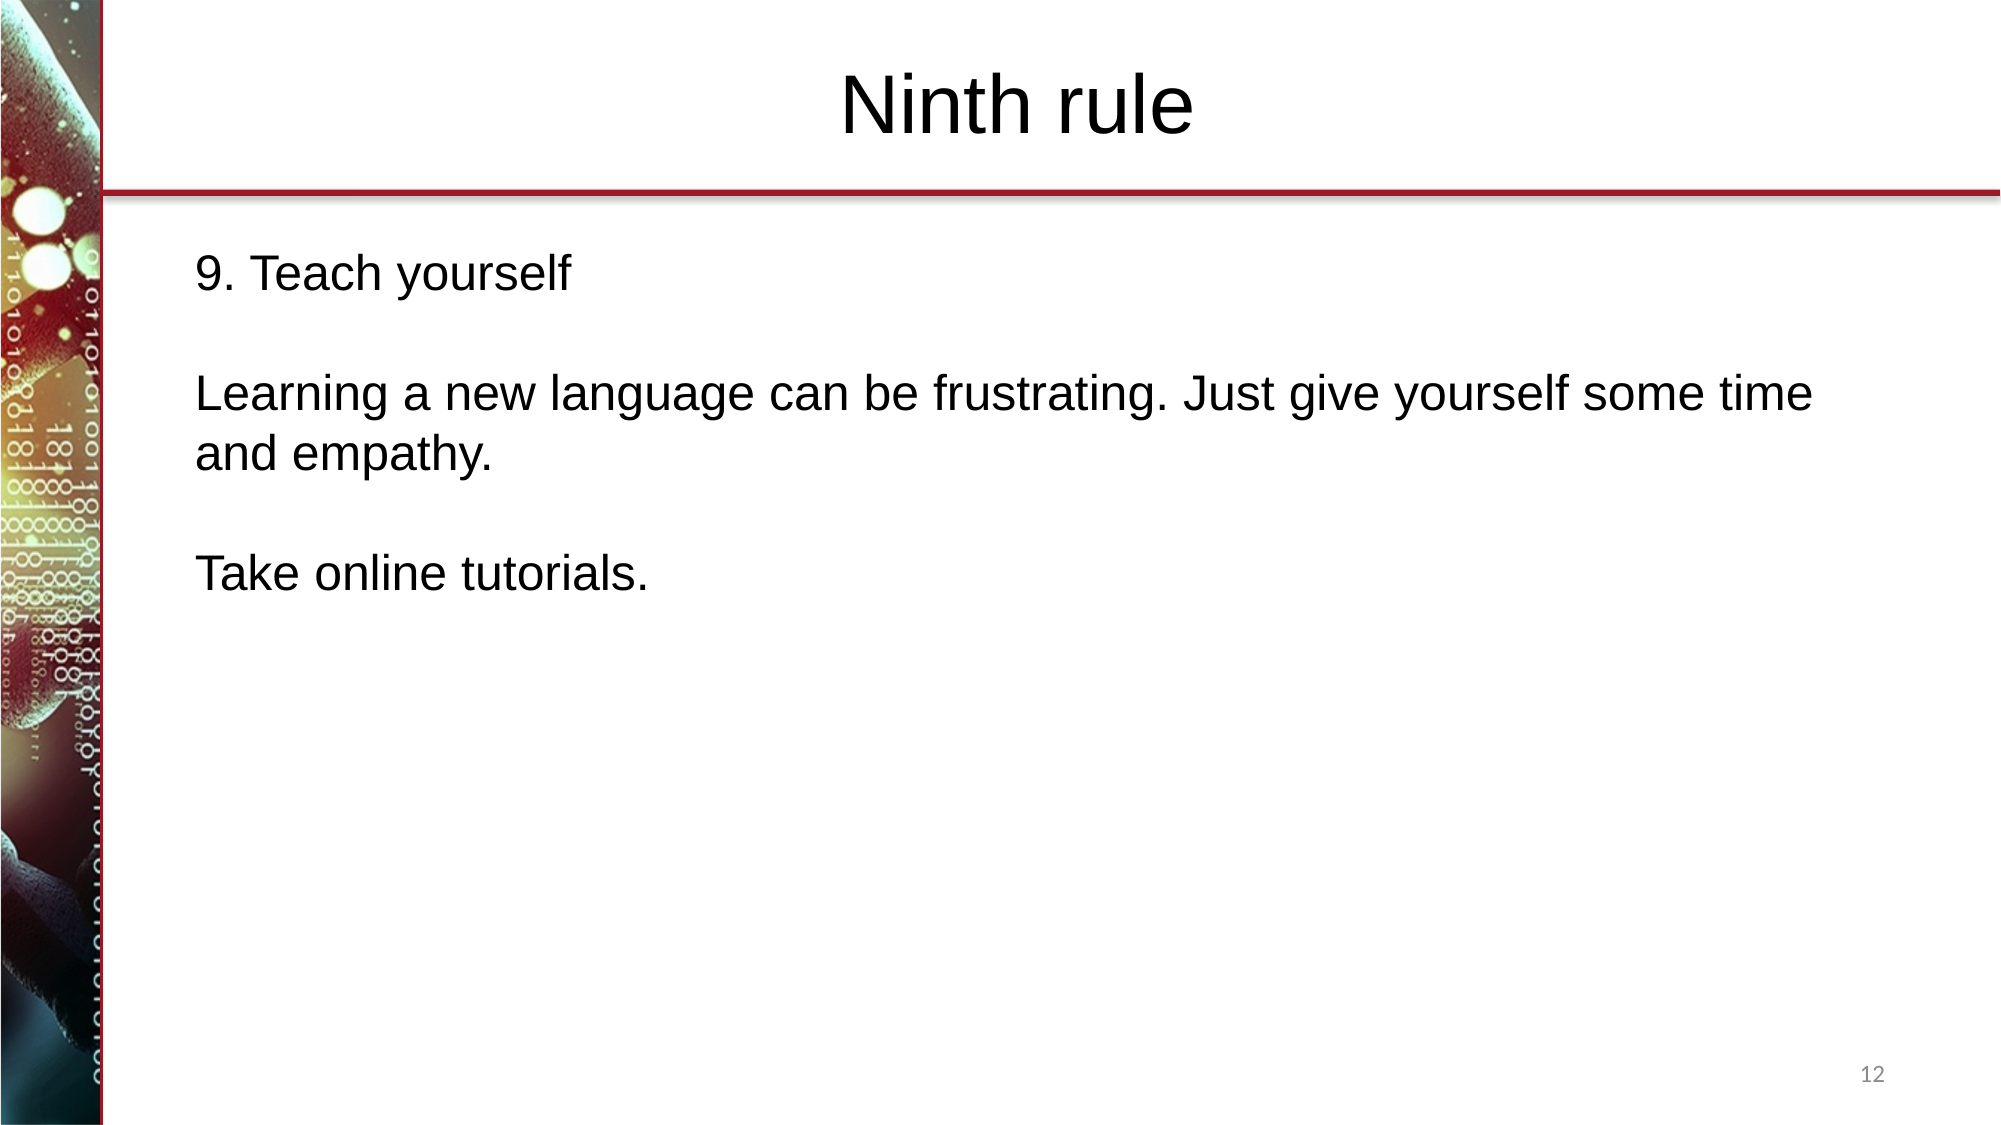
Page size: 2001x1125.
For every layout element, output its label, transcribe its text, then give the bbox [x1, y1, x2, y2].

picture [1, 1, 100, 1124]
text_box 12 [1433, 1042, 1900, 1103]
text_box 9. Teach yourself Learning a new language can be frustrating. Just give yourself some time and empathy. Take online tutorials. [179, 232, 1918, 1020]
text_box Ninth rule [135, 31, 1900, 170]
